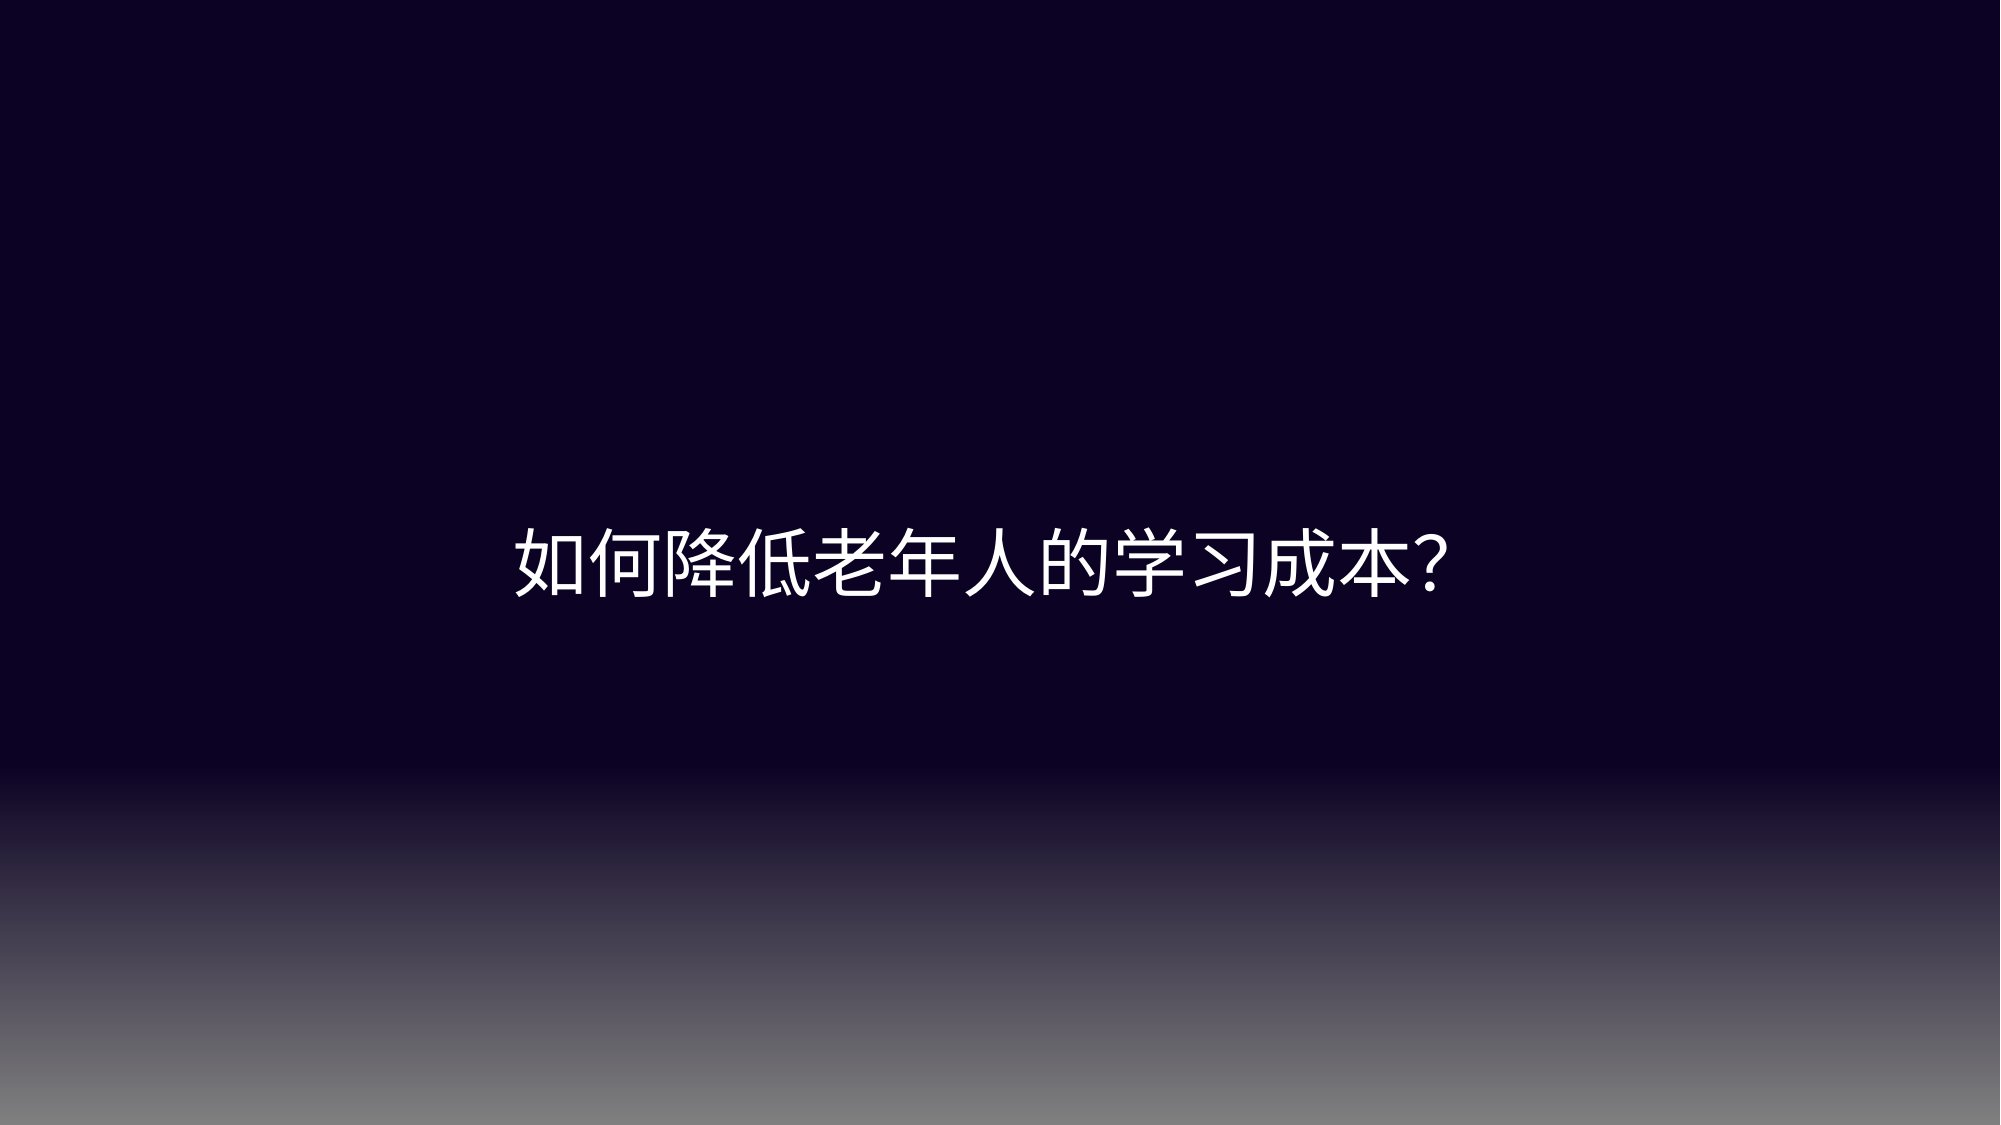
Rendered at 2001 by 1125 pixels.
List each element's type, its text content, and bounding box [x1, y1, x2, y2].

text_box 如何降低老年人的学习成本？ [99, 509, 1900, 615]
